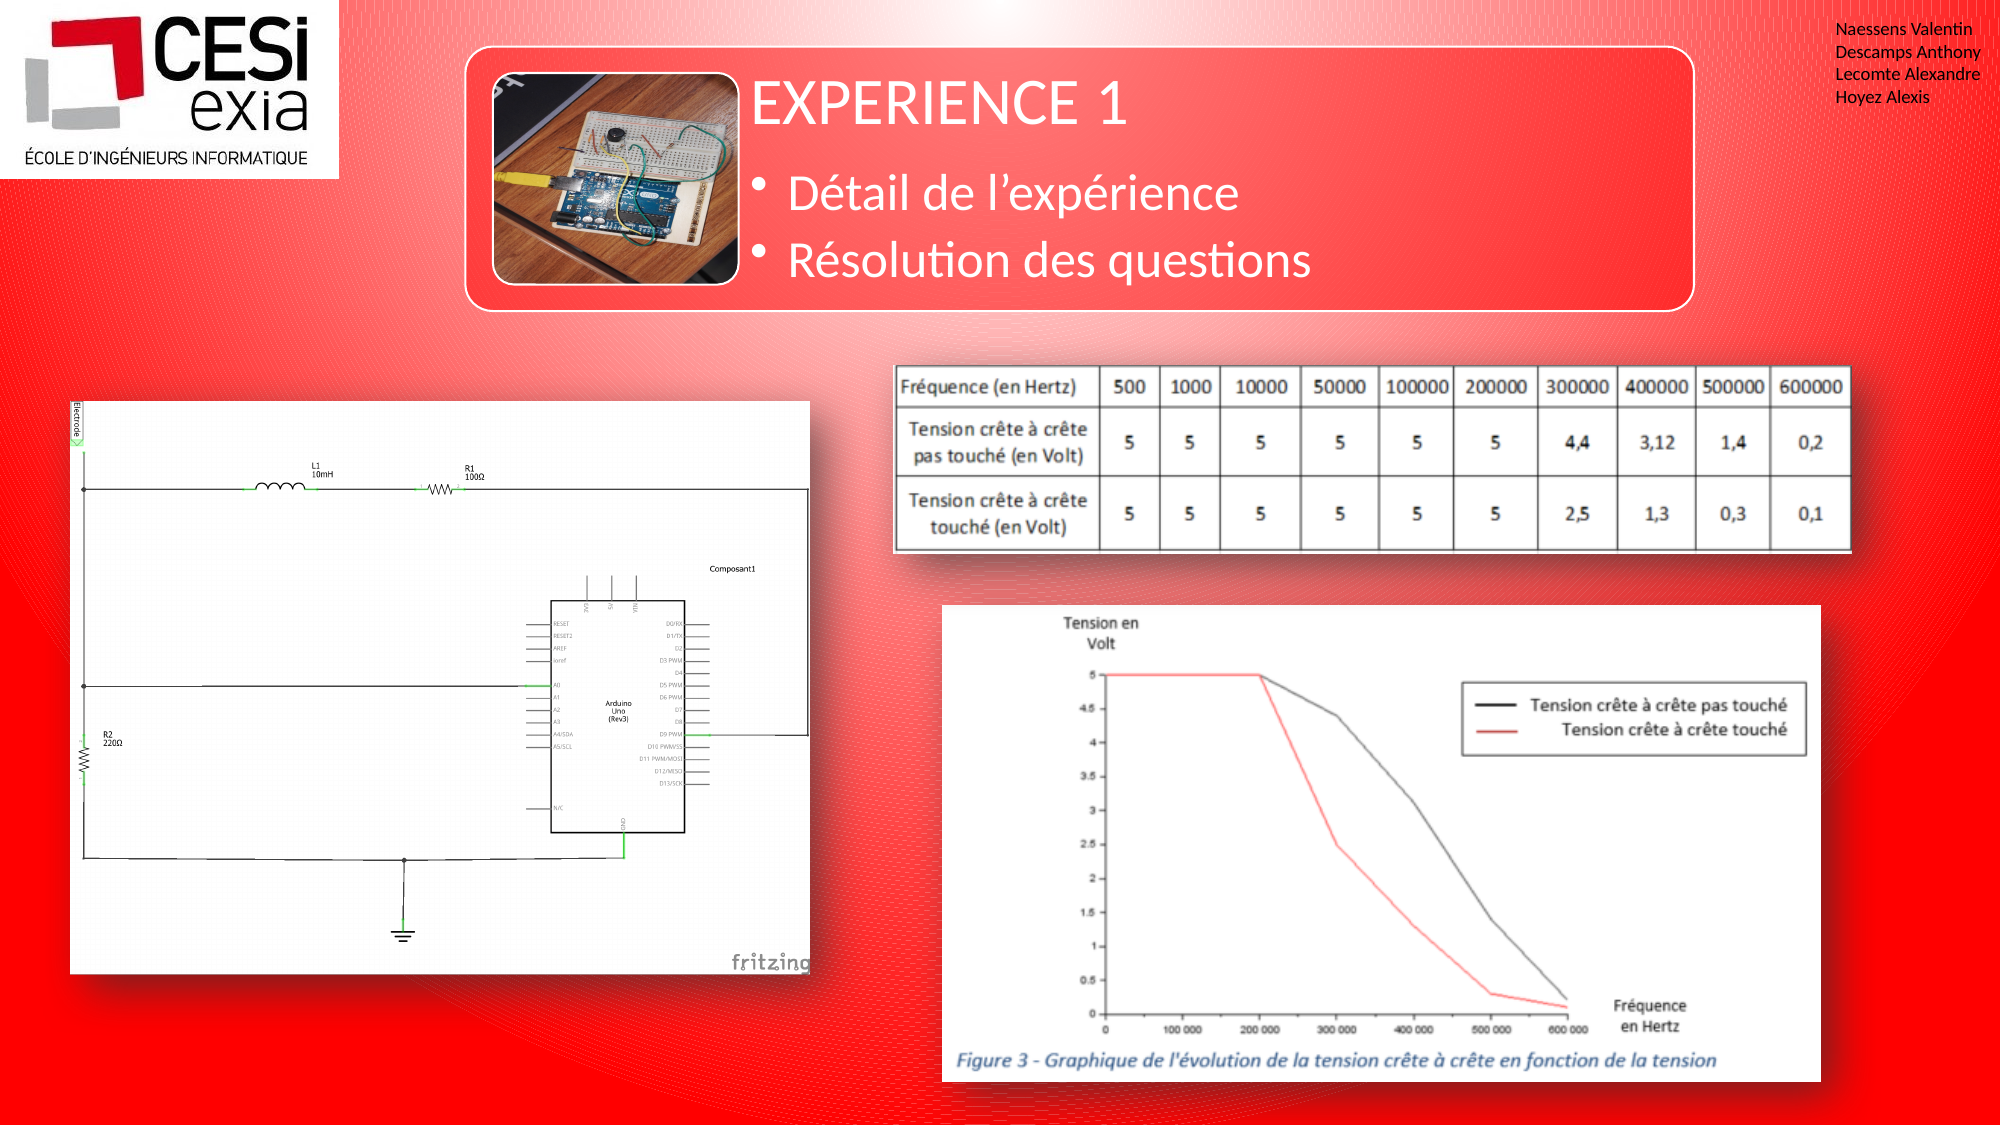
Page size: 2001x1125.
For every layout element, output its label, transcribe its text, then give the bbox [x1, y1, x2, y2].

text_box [465, 46, 1694, 312]
picture [70, 401, 810, 975]
text_box Naessens Valentin Descamps Anthony Lecomte Alexandre Hoyez Alexis [1820, 9, 2000, 115]
picture [942, 605, 1821, 1082]
picture [0, 0, 339, 179]
picture [893, 365, 1852, 554]
